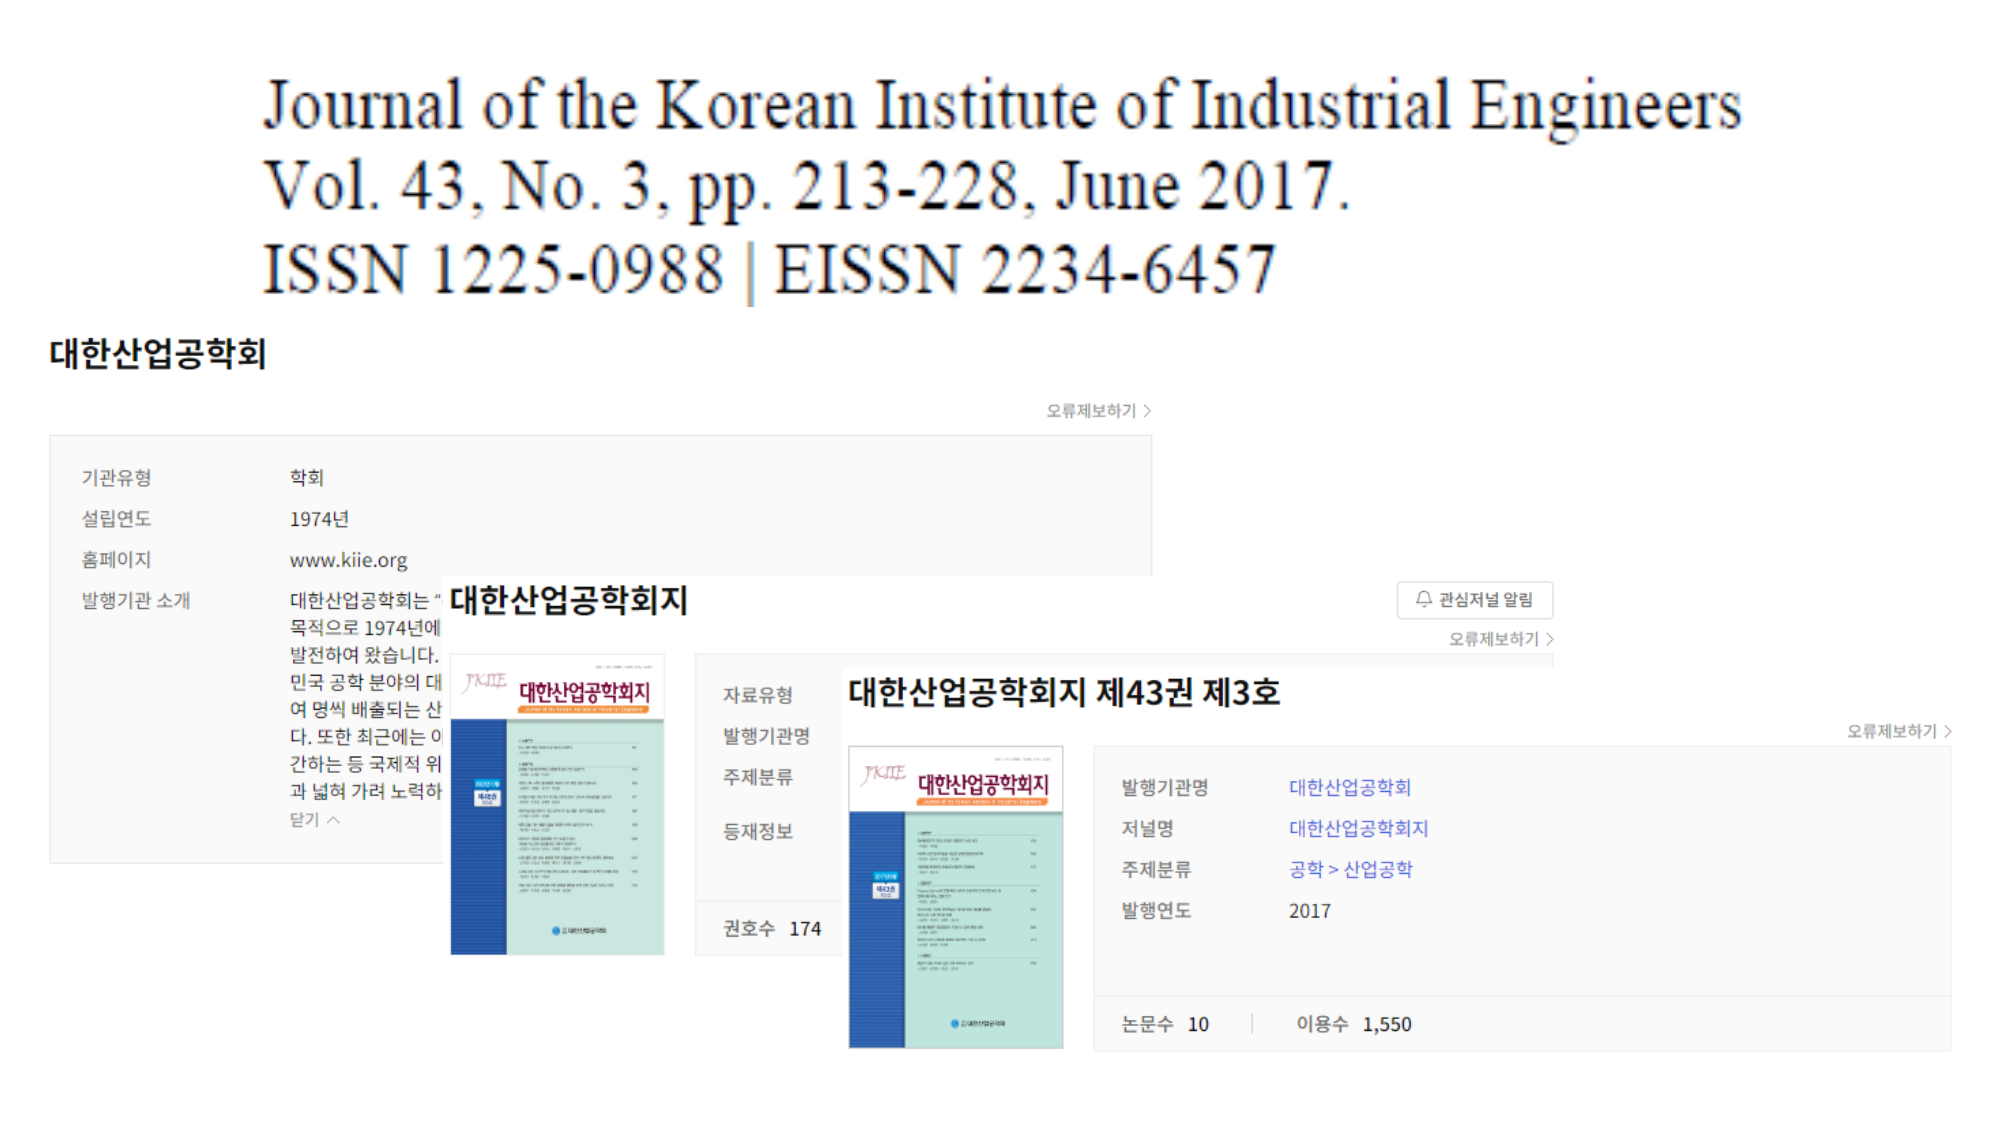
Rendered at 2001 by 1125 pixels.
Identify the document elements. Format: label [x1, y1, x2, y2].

text_box [40, 65, 1960, 1060]
